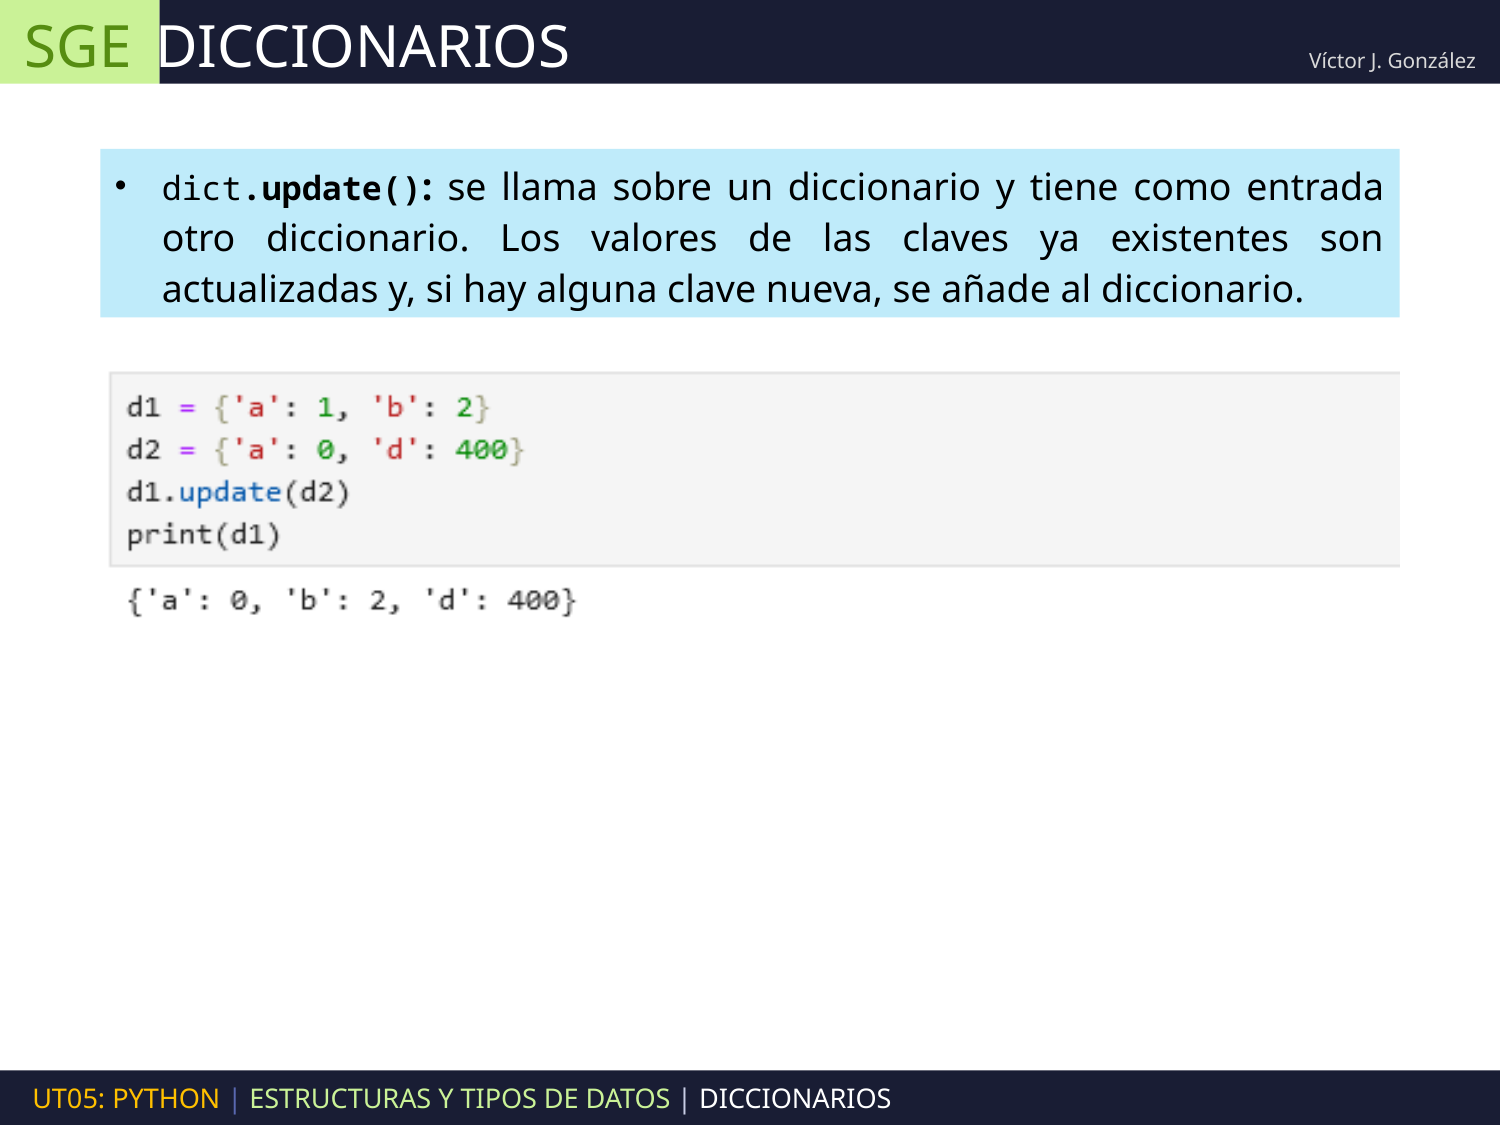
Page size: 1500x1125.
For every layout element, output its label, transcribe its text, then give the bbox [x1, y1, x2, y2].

picture [100, 363, 1400, 629]
text_box SGE [10, 1, 147, 86]
text_box [0, 0, 161, 86]
text_box UT05: PYTHON | ESTRUCTURAS Y TIPOS DE DATOS | DICCIONARIOS [17, 1073, 1500, 1122]
text_box DICCIONARIOS [147, 1, 586, 86]
text_box [161, 0, 1500, 86]
text_box Víctor J. González [1294, 40, 1491, 80]
text_box [0, 1068, 1500, 1125]
text_box dict.update(): se llama sobre un diccionario y tiene como entrada otro diccionario. Los valores de las claves ya existentes son actualizadas y, si hay alguna clave nueva, se añade al diccionario. [100, 148, 1400, 318]
